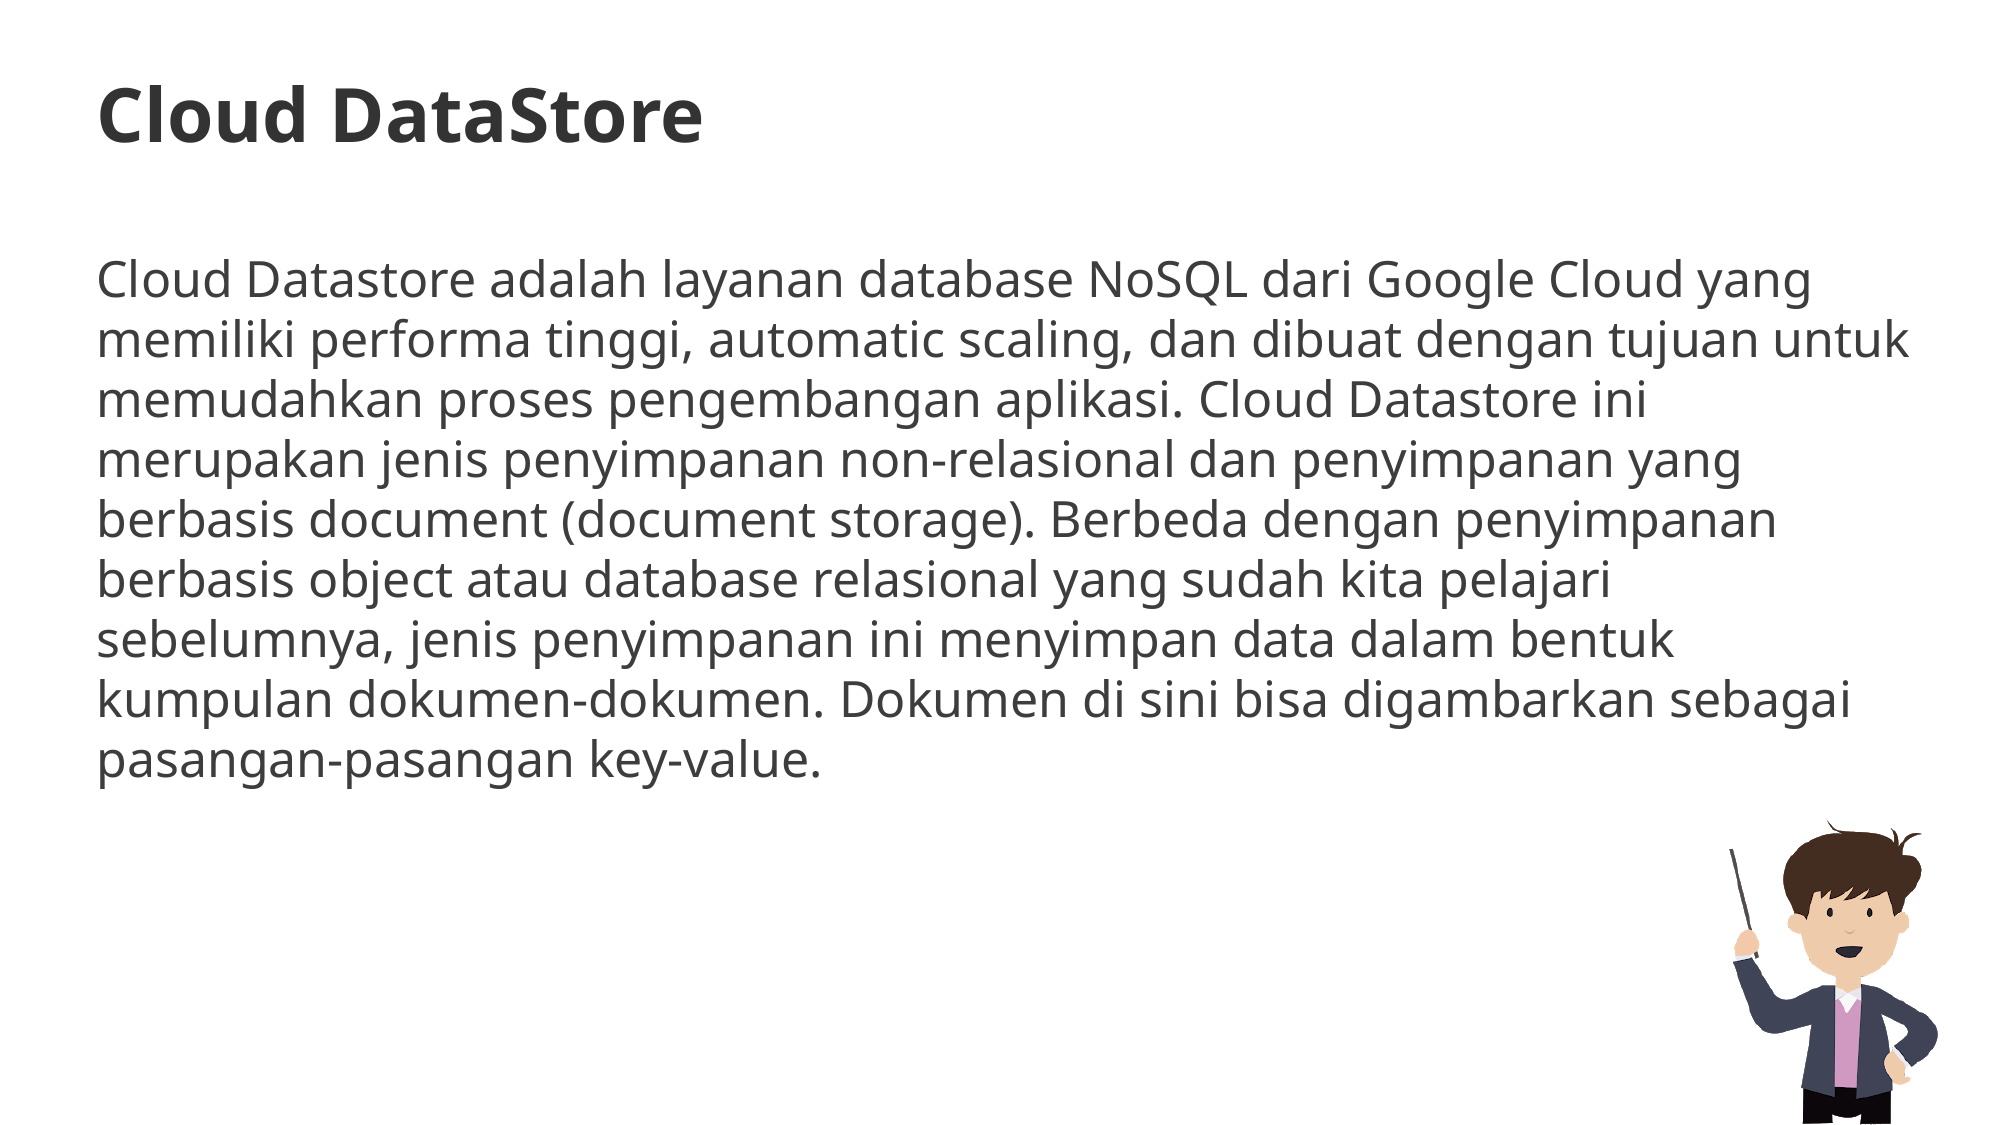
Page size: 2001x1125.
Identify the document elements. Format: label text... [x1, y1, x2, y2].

text_box Cloud DataStore Cloud Datastore adalah layanan database NoSQL dari Google Cloud yang memiliki performa tinggi, automatic scaling, dan dibuat dengan tujuan untuk memudahkan proses pengembangan aplikasi. Cloud Datastore ini merupakan jenis penyimpanan non-relasional dan penyimpanan yang berbasis document (document storage). Berbeda dengan penyimpanan berbasis object atau database relasional yang sudah kita pelajari sebelumnya, jenis penyimpanan ini menyimpan data dalam bentuk kumpulan dokumen-dokumen. Dokumen di sini bisa digambarkan sebagai pasangan-pasangan key-value. [81, 60, 1941, 855]
picture [1666, 758, 2000, 1125]
